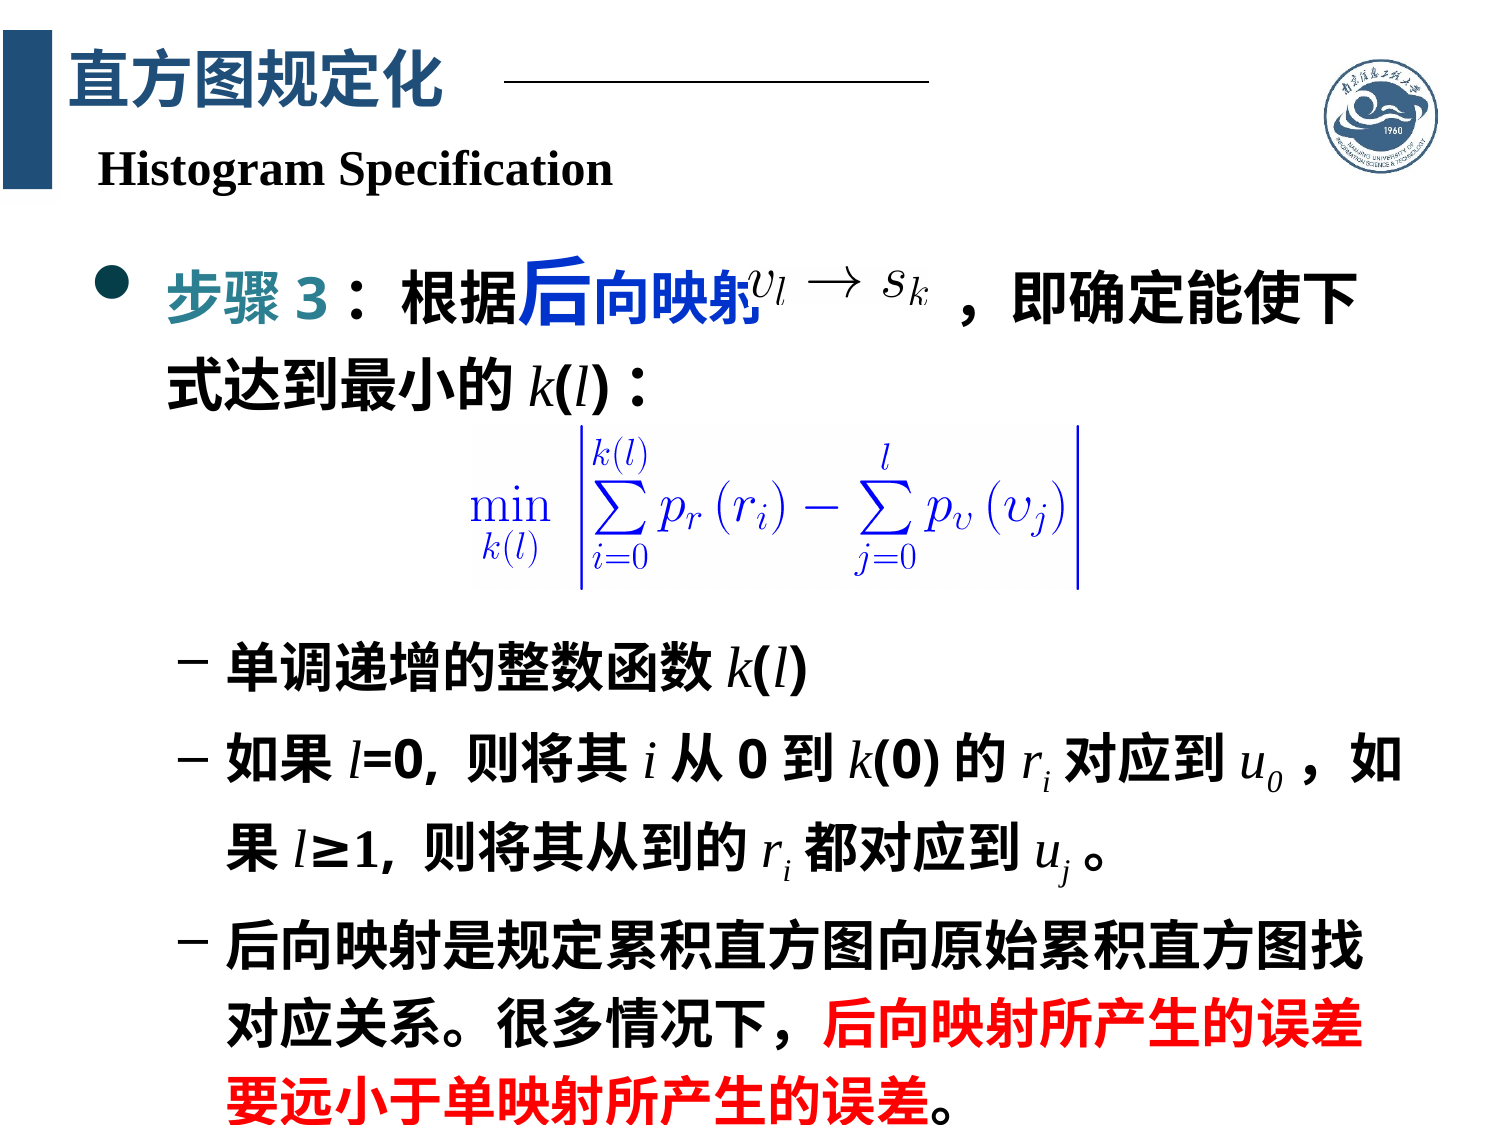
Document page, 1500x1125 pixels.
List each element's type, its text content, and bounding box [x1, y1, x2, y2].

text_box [747, 264, 930, 308]
text_box 直方图规定化 [52, 16, 501, 148]
text_box [3, 30, 53, 190]
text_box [470, 423, 1081, 591]
picture [1308, 44, 1452, 185]
text_box Histogram Specification [82, 102, 1153, 236]
